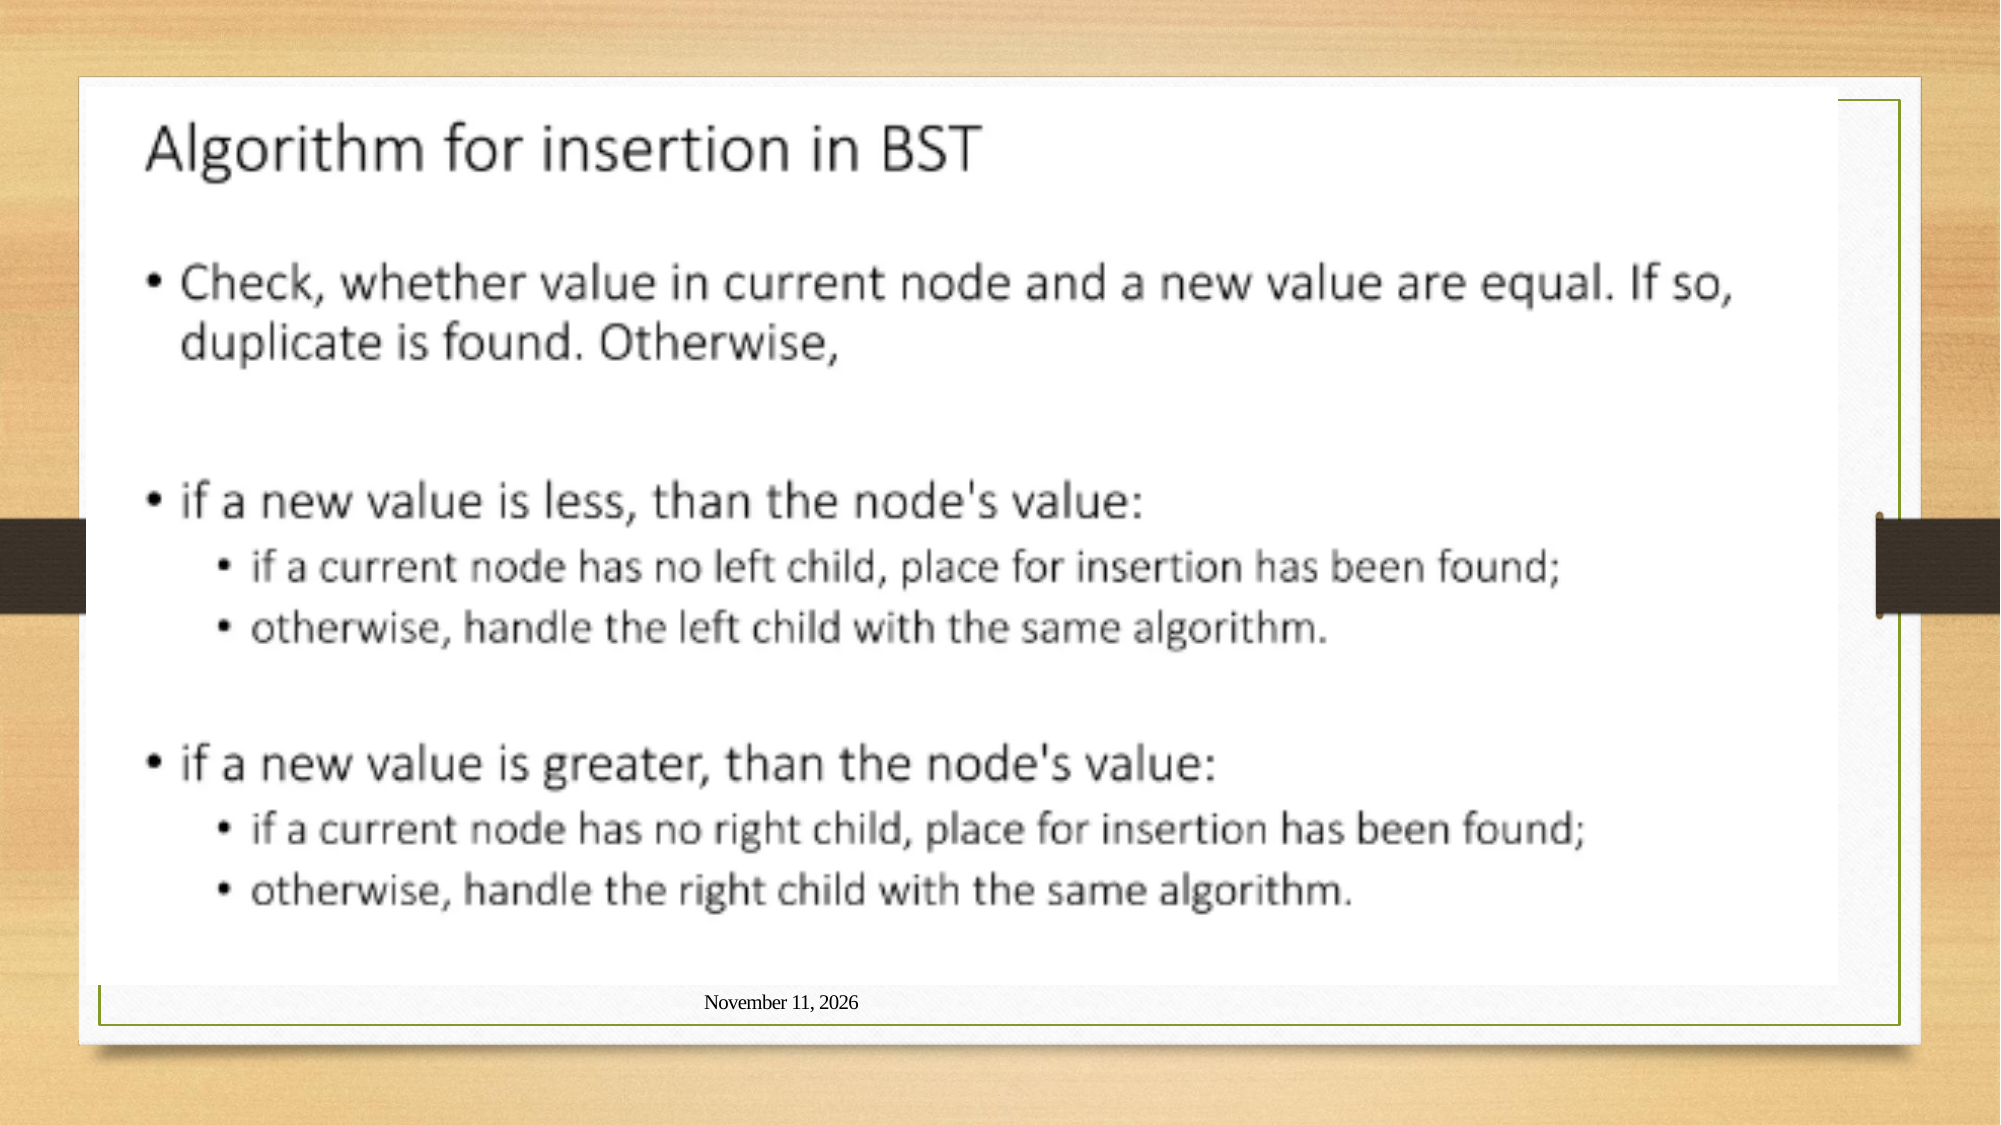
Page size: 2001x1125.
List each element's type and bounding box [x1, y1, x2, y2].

slide_number [702, 993, 987, 1017]
picture [0, 0, 2000, 1125]
